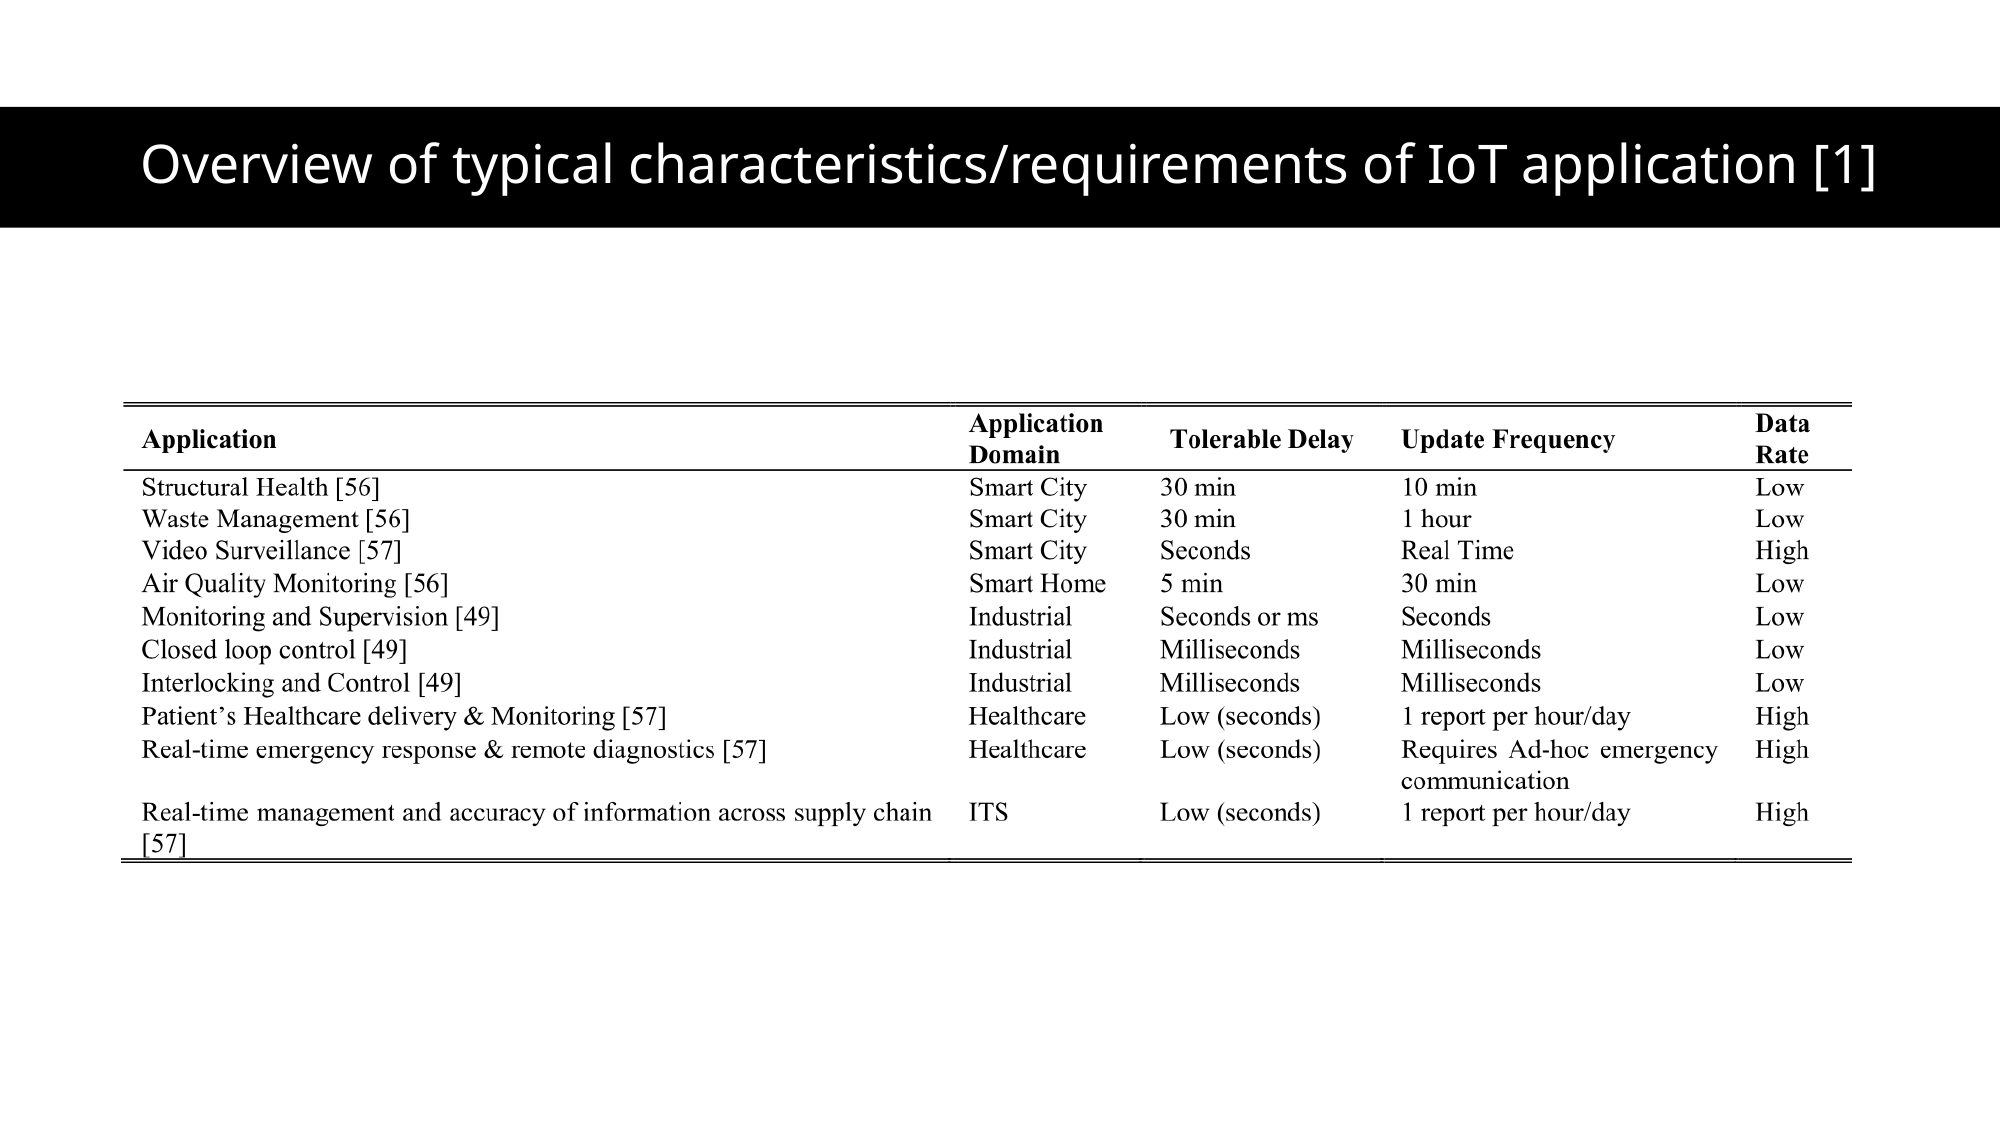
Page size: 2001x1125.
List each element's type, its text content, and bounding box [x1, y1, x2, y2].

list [105, 375, 1895, 895]
title Overview of typical characteristics/requirements of IoT application [1] [91, 105, 1931, 228]
text_box [0, 106, 2000, 229]
